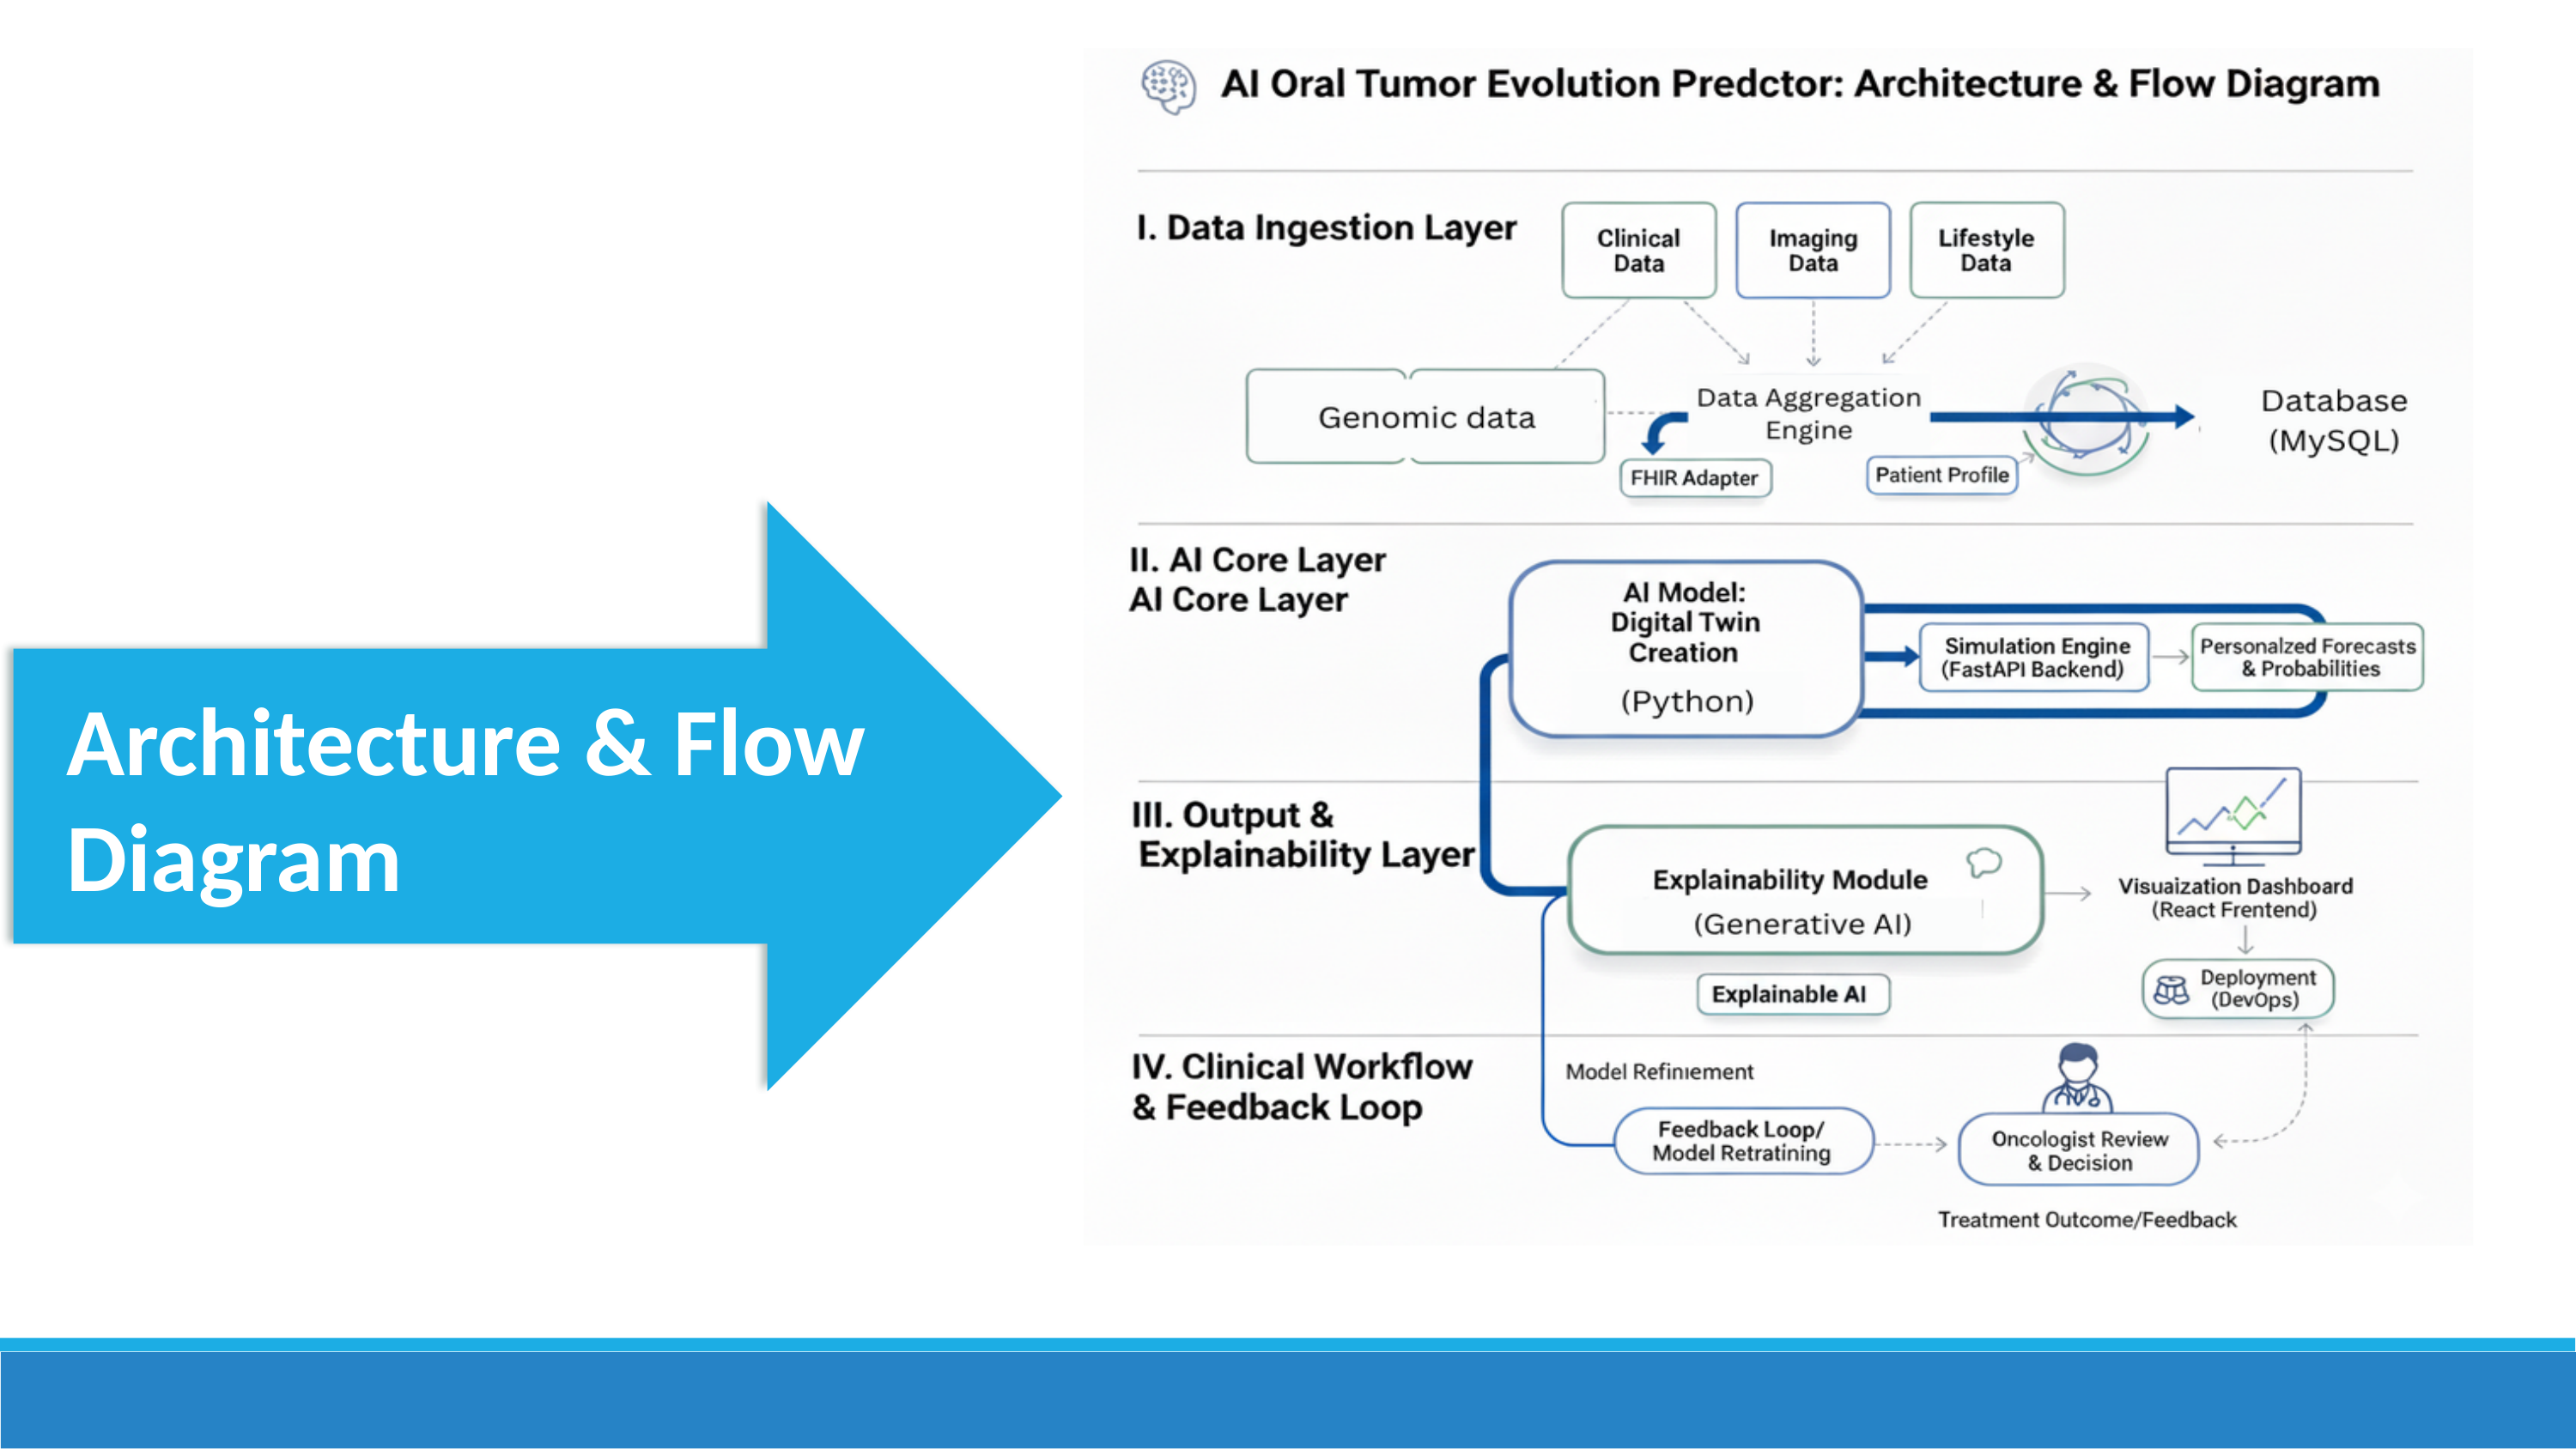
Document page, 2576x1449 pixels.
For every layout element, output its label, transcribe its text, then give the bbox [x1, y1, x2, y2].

text_box [1084, 48, 2474, 1246]
text_box Architecture & Flow Diagram [53, 672, 1106, 918]
text_box [12, 500, 943, 1093]
